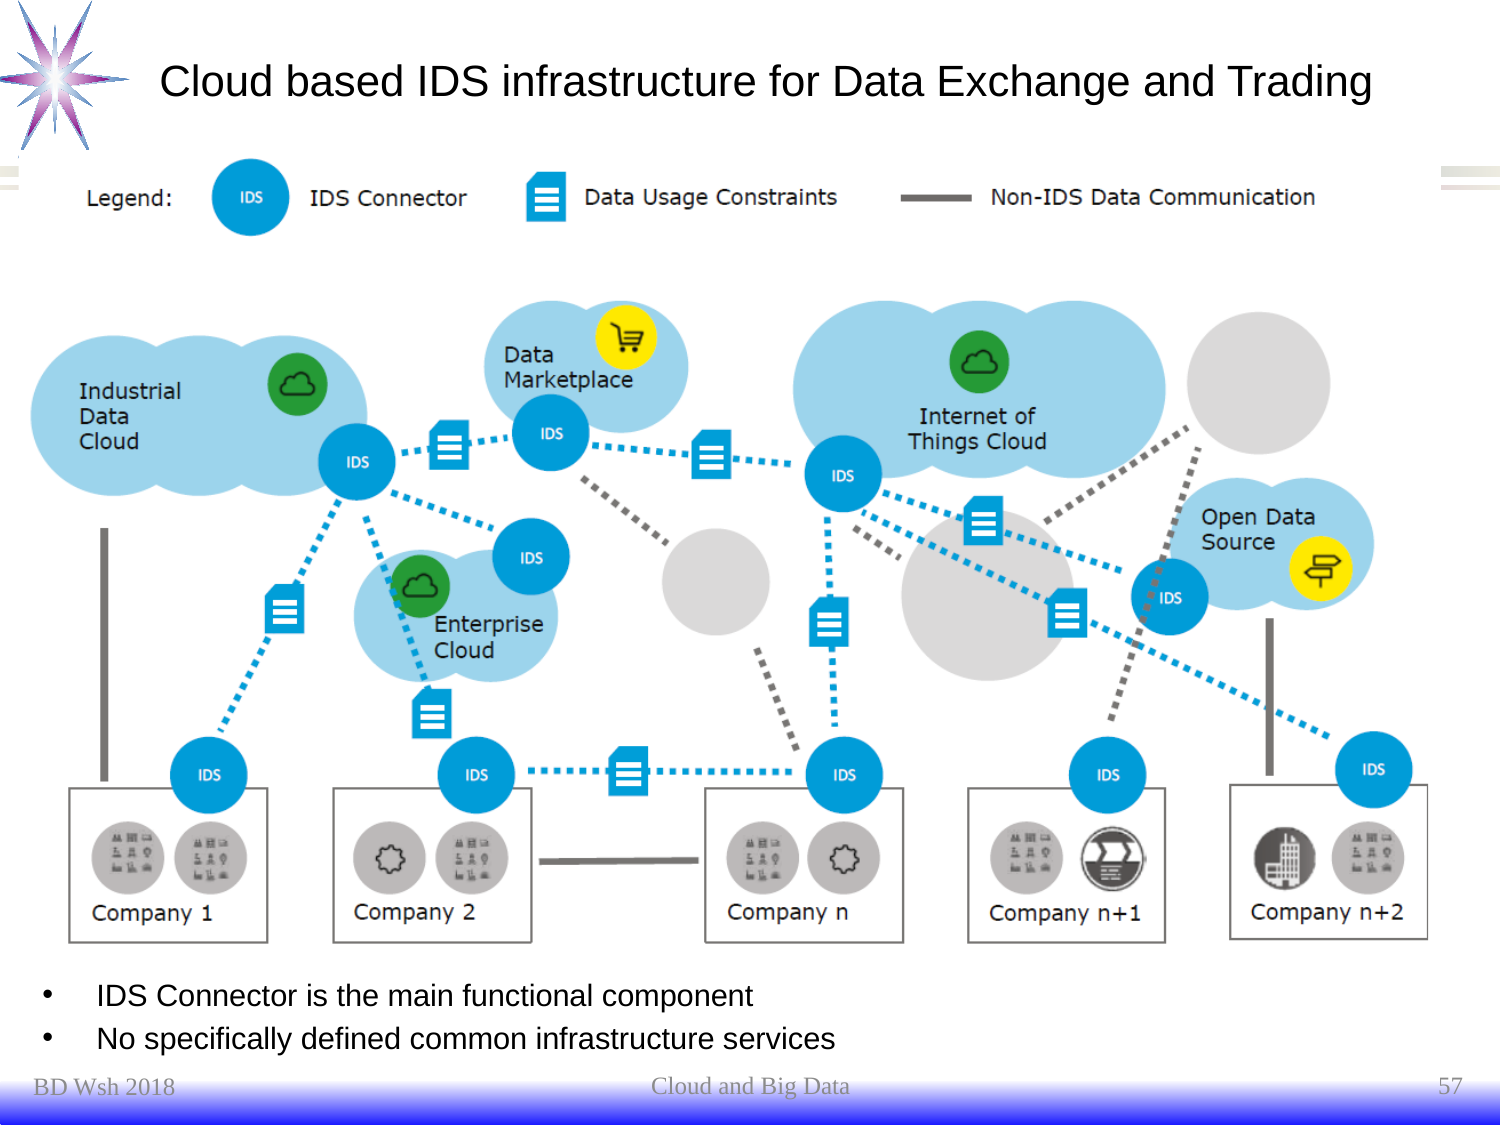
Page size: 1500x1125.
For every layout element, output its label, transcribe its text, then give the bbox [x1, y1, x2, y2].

title Cloud based IDS infrastructure for Data Exchange and Trading [147, 24, 1425, 135]
picture [18, 149, 1442, 953]
slide_number BD Wsh 2018 [18, 1064, 390, 1106]
slide_number 57 [1128, 1064, 1478, 1106]
list IDS Connector is the main functional component No specifically defined common infrastructure services [27, 967, 1469, 1064]
footer Cloud and Big Data [513, 1063, 989, 1106]
